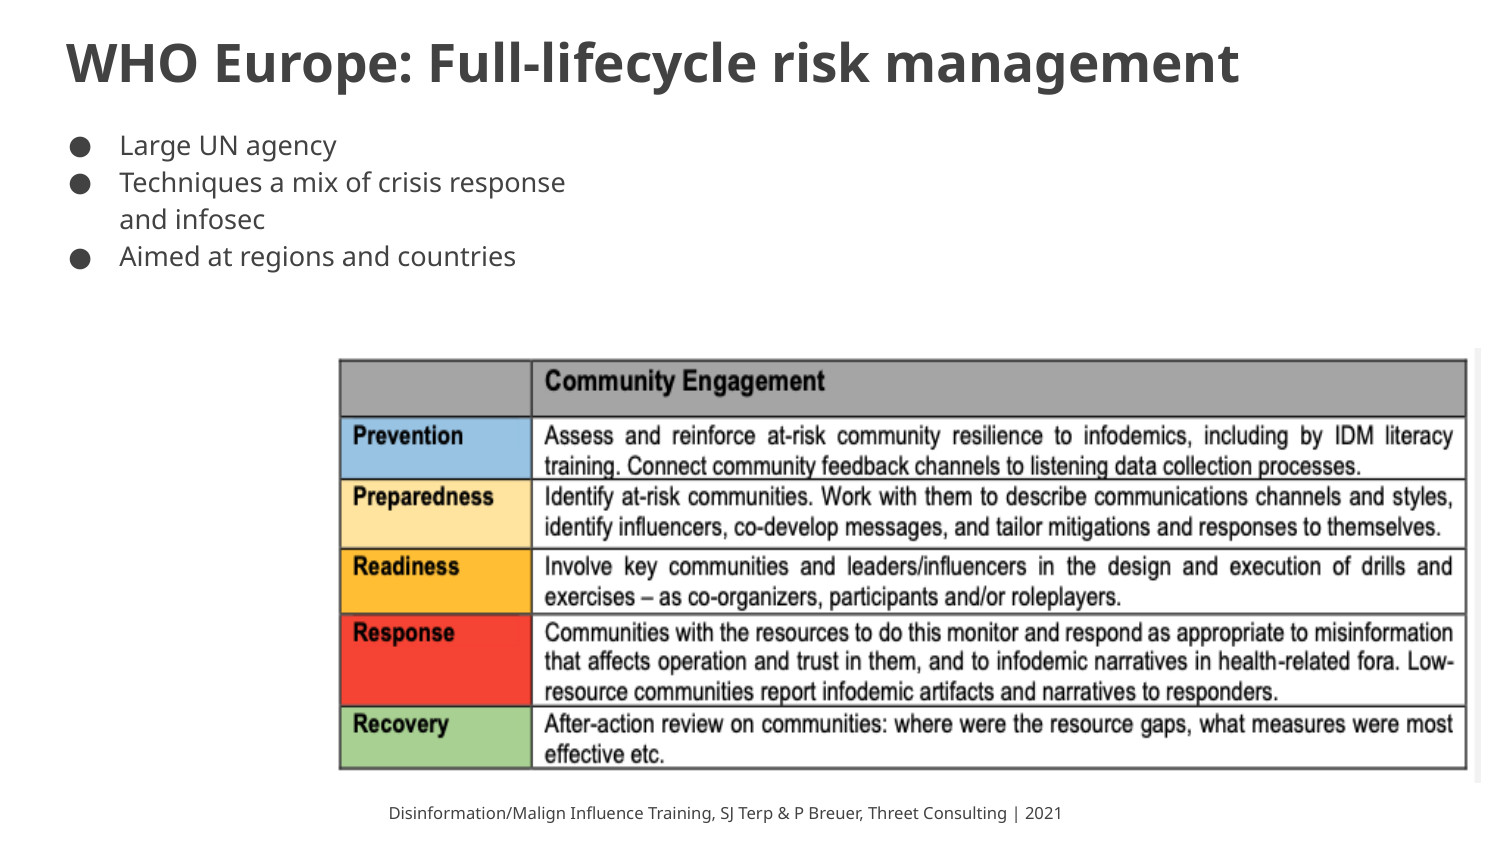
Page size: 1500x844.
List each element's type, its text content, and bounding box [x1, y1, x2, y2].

picture [330, 347, 1481, 783]
title WHO Europe: Full-lifecycle risk management [51, 14, 1449, 109]
list Large UN agency Techniques a mix of crisis response and infosec Aimed at regions and countries [29, 108, 604, 457]
